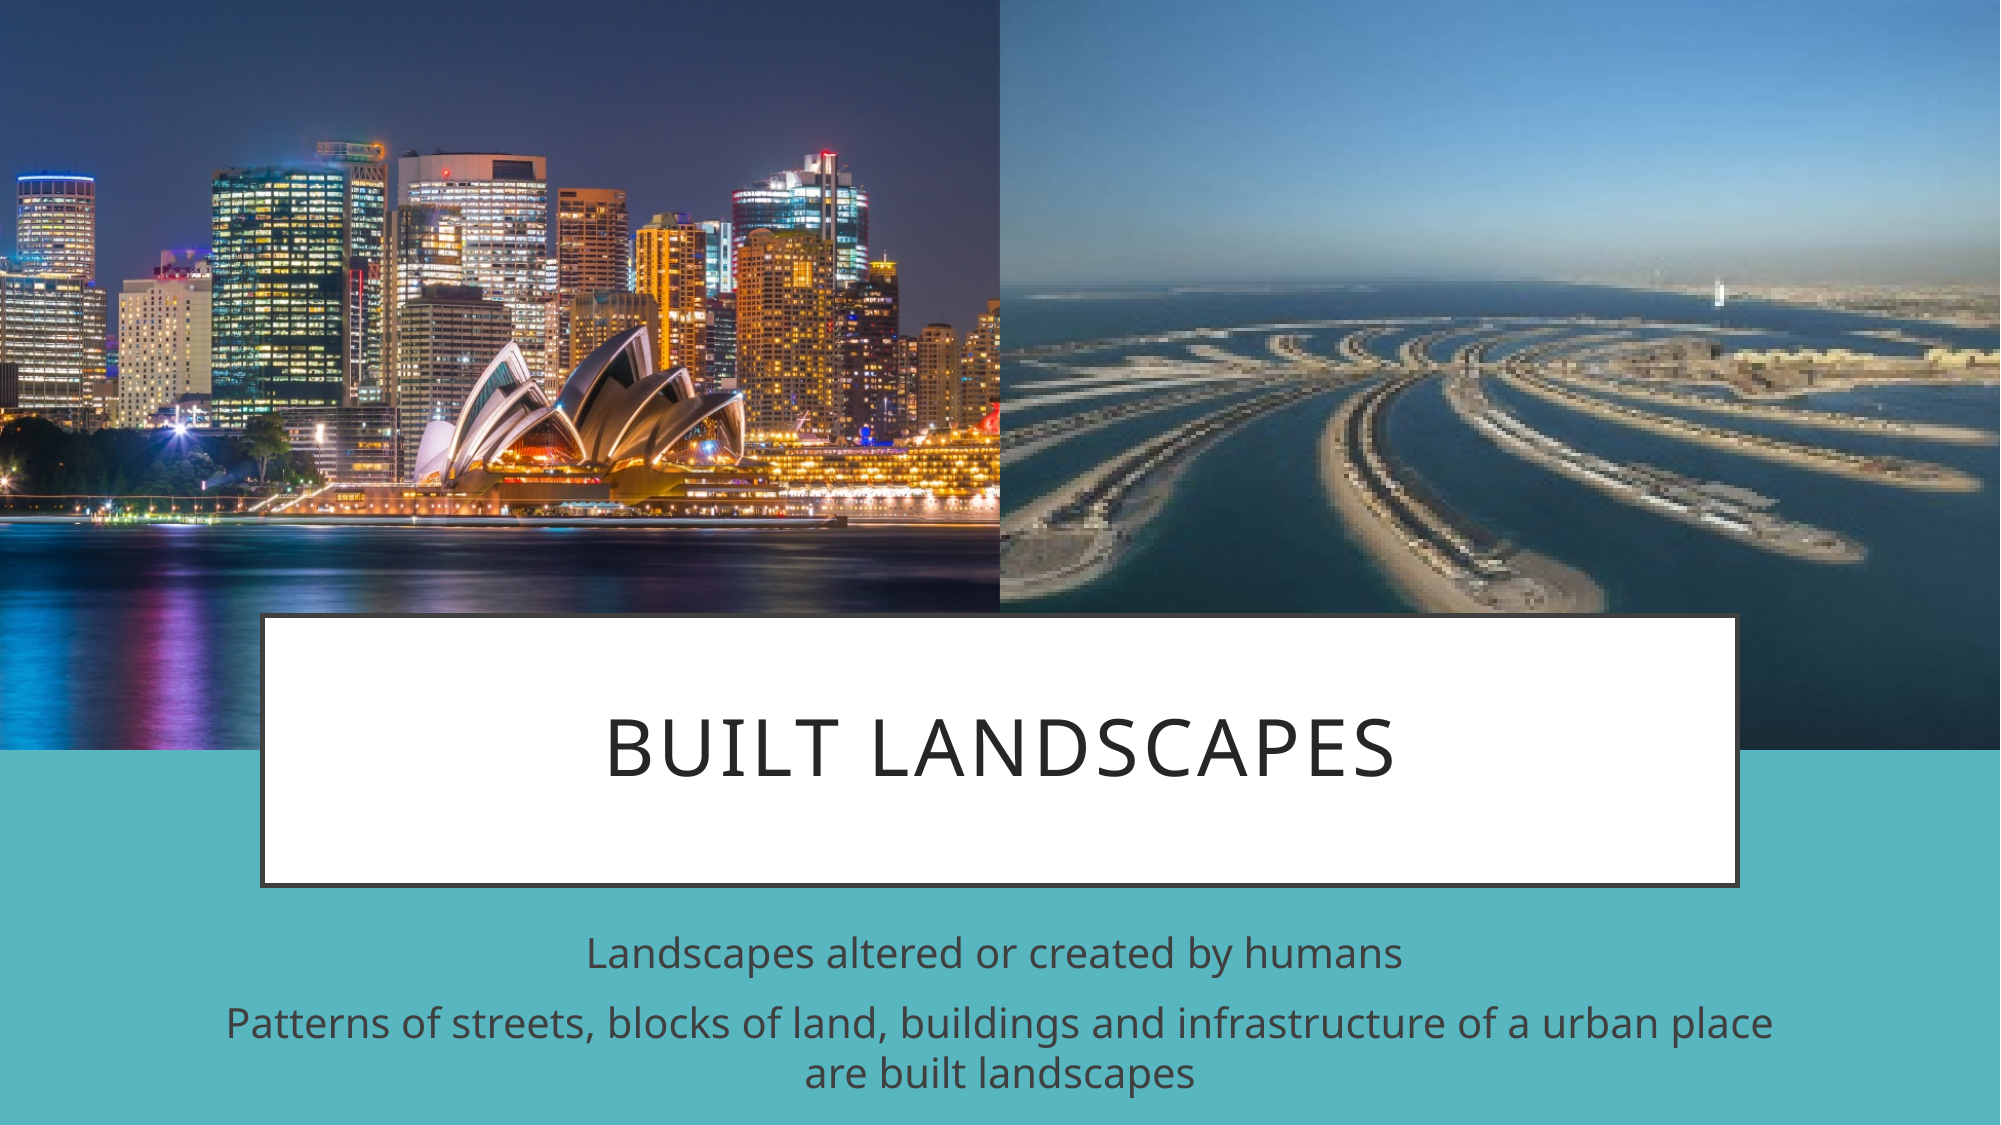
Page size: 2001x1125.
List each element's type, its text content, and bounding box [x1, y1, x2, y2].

picture [0, 0, 2000, 750]
picture [0, 671, 5, 680]
list Landscapes altered or created by humans Patterns of streets, blocks of land, buildings and infrastructure of a urban place are built landscapes [199, 918, 1801, 1004]
title Built landscapes [260, 750, 1740, 888]
